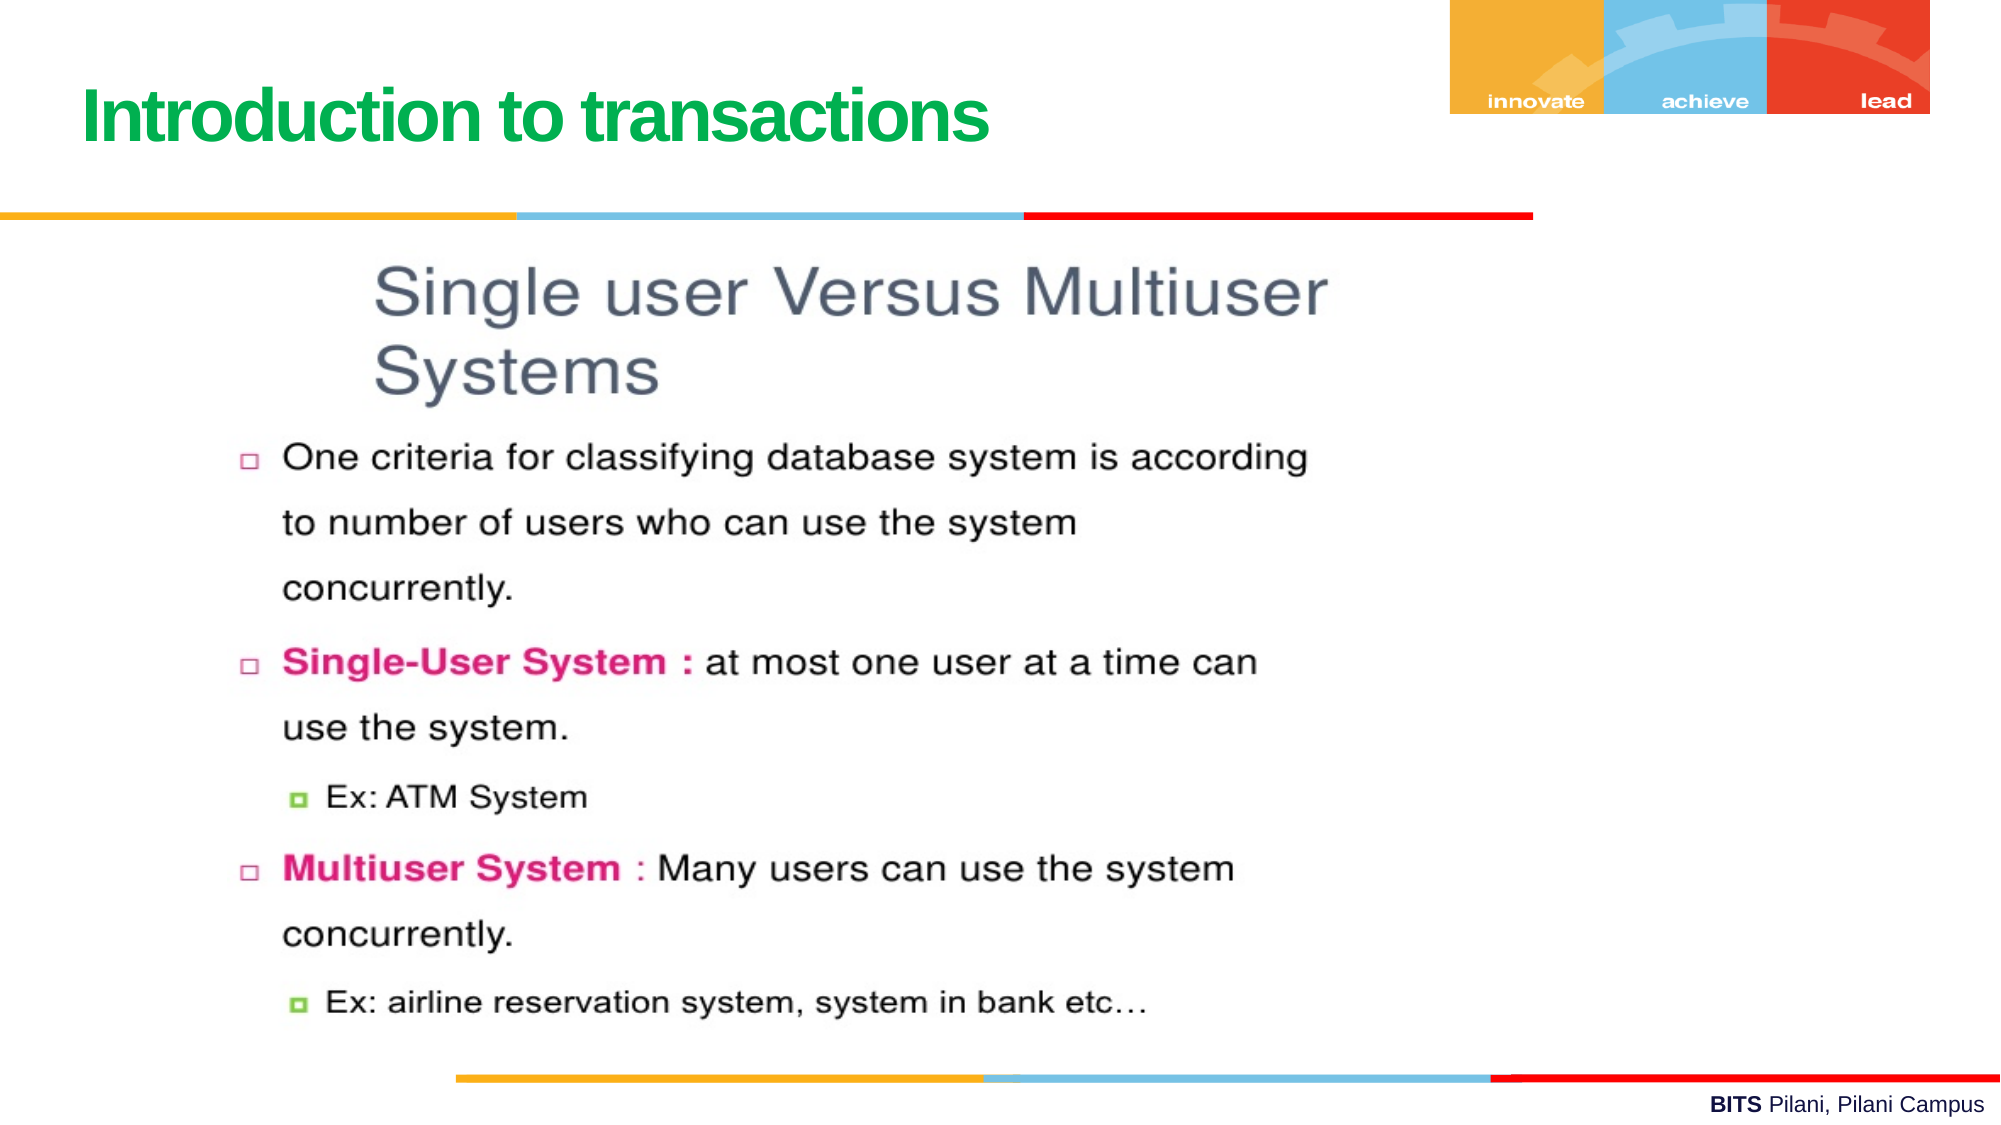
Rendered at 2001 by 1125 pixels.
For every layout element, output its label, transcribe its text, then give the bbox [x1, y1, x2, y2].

picture [1449, 0, 1930, 114]
list Introduction to transactions [66, 24, 1450, 213]
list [227, 244, 1462, 1056]
